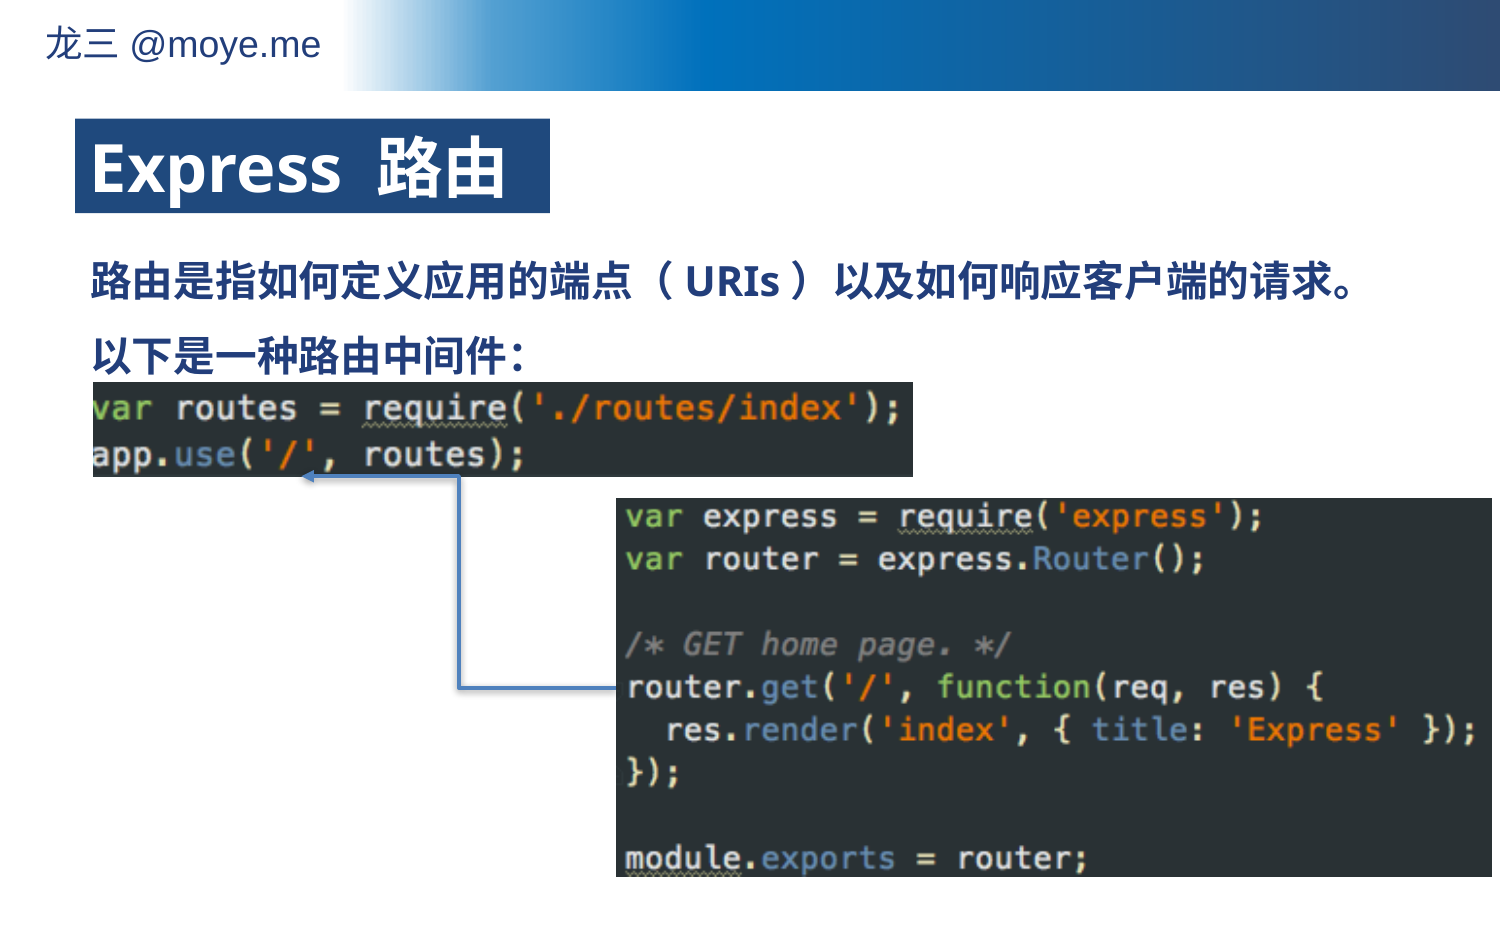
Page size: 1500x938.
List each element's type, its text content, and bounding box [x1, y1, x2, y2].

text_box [301, 475, 617, 688]
text_box Express 路由 [75, 118, 550, 214]
picture [616, 498, 1492, 878]
text_box 路由是指如何定义应用的端点（URIs）以及如何响应客户端的请求。 以下是一种路由中间件： [74, 215, 1425, 791]
picture [93, 382, 913, 477]
